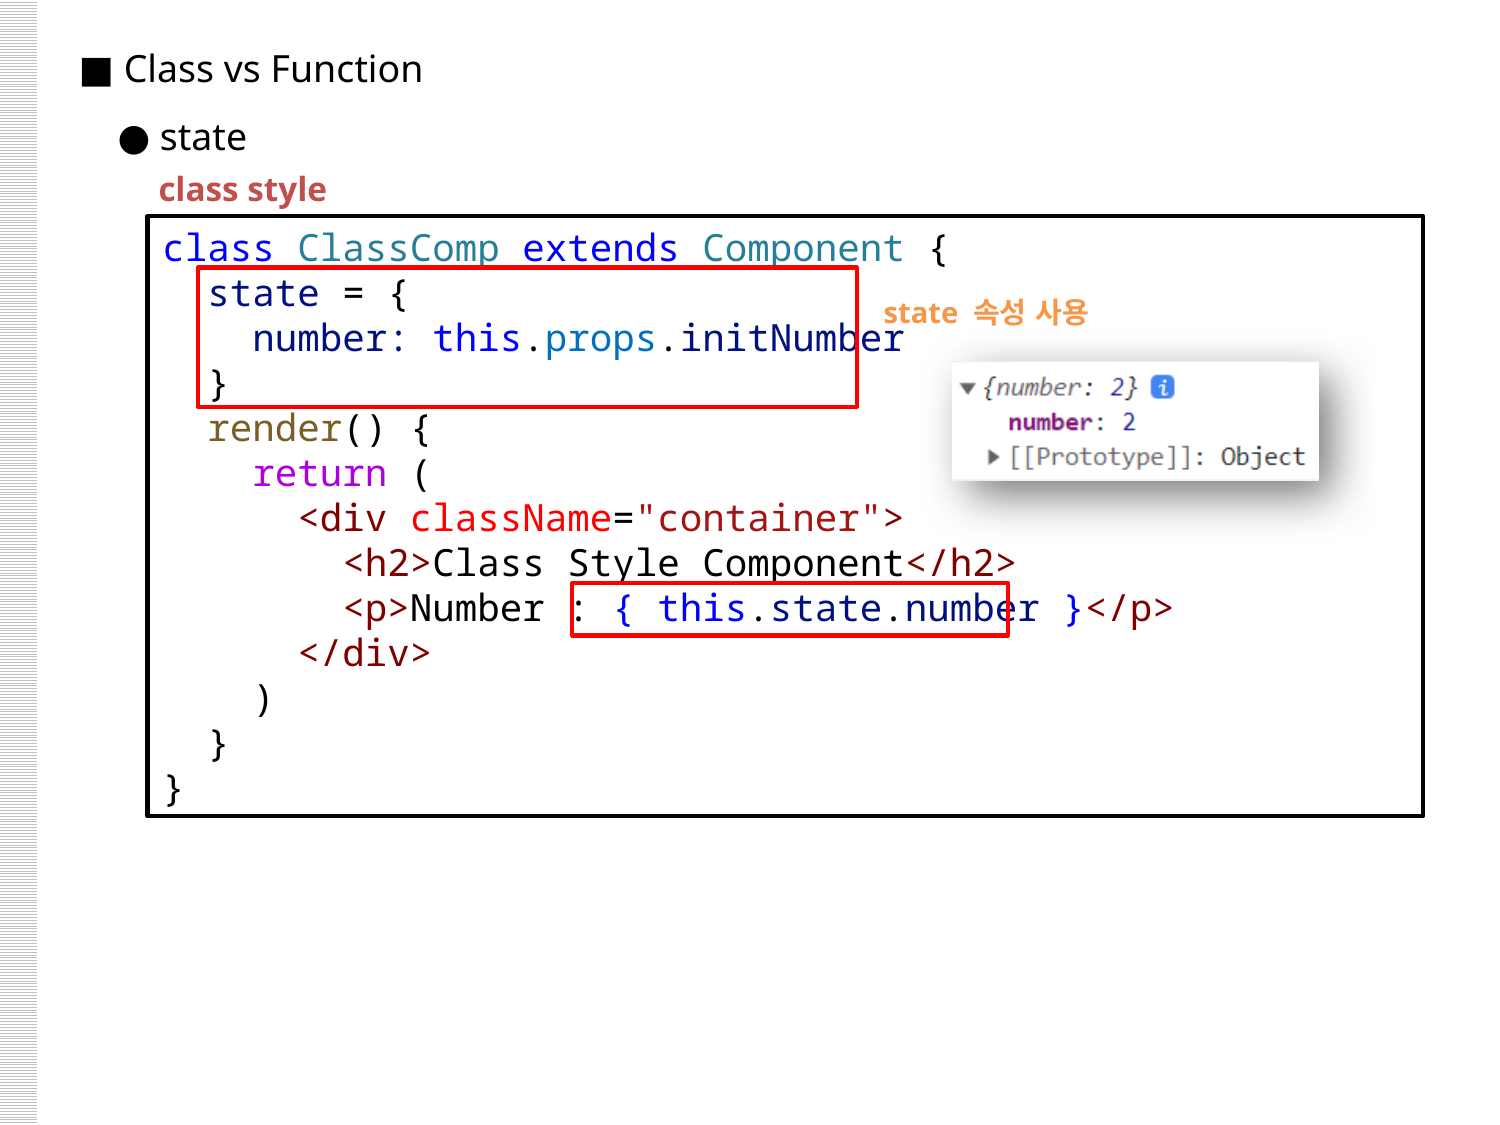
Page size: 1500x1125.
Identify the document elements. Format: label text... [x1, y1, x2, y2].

text_box [196, 265, 859, 409]
text_box class ClassComp extends Component { state = { number: this.props.initNumber } render() { return ( <div className="container"> <h2>Class Style Component</h2> <p>Number : { this.state.number }</p> </div> ) } } [145, 214, 1425, 818]
text_box ■ Class vs Function ● state [63, 15, 440, 166]
picture [952, 361, 1319, 481]
text_box [570, 581, 1010, 638]
text_box AddNumber [944, 352, 1357, 520]
text_box state 속성 사용 [868, 286, 1105, 337]
text_box class style [143, 160, 343, 216]
